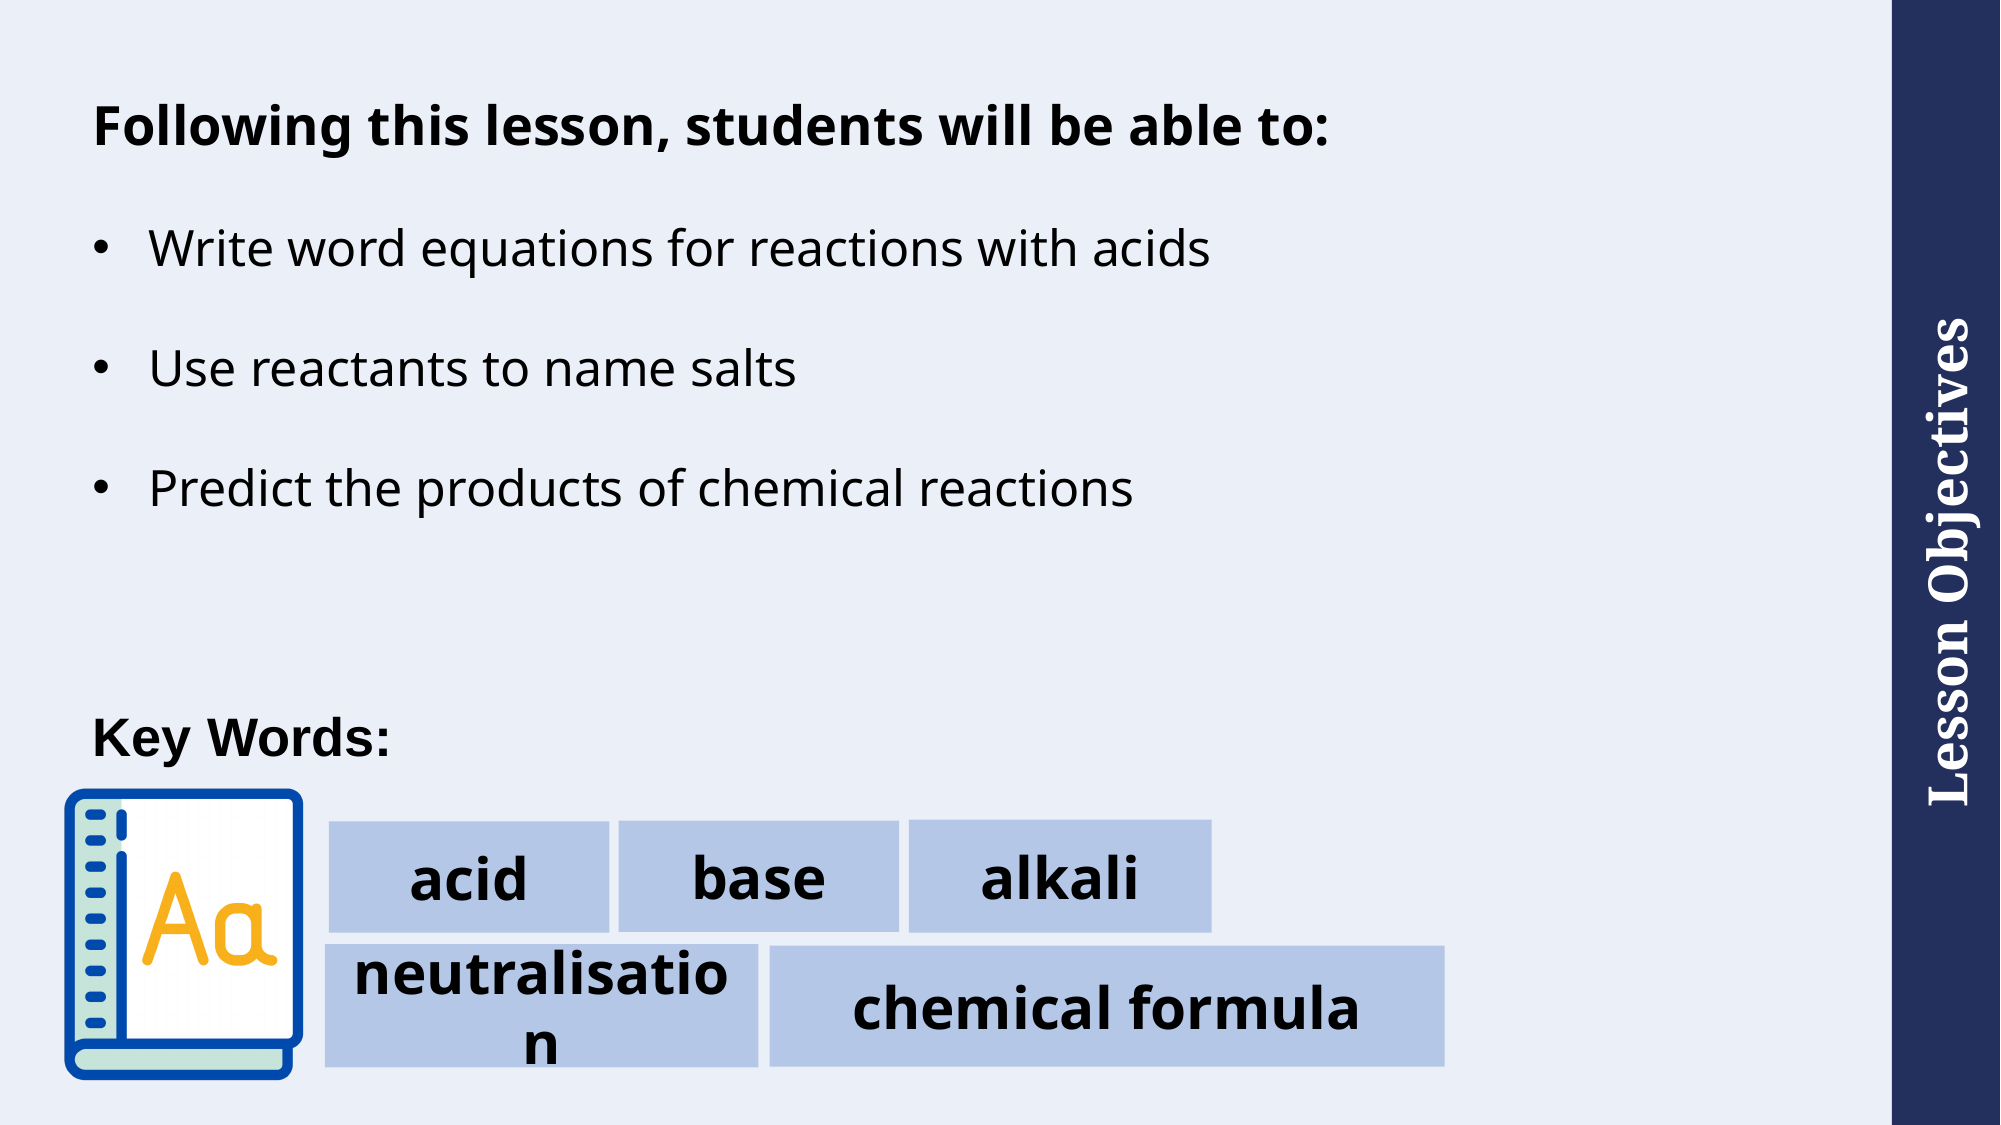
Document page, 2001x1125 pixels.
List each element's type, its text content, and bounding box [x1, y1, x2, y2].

text_box chemical formula [769, 945, 1446, 1068]
text_box Following this lesson, students will be able to: [77, 91, 1428, 210]
text_box alkali [908, 819, 1213, 934]
text_box acid [406, 820, 610, 934]
text_box Write word equations for reactions with acids Use reactants to name salts Predict the products of chemical reactions [77, 209, 1820, 584]
text_box base [618, 820, 900, 933]
text_box Key Words: [77, 702, 1428, 821]
text_box neutralisation [406, 943, 759, 1068]
picture [0, 777, 406, 1095]
